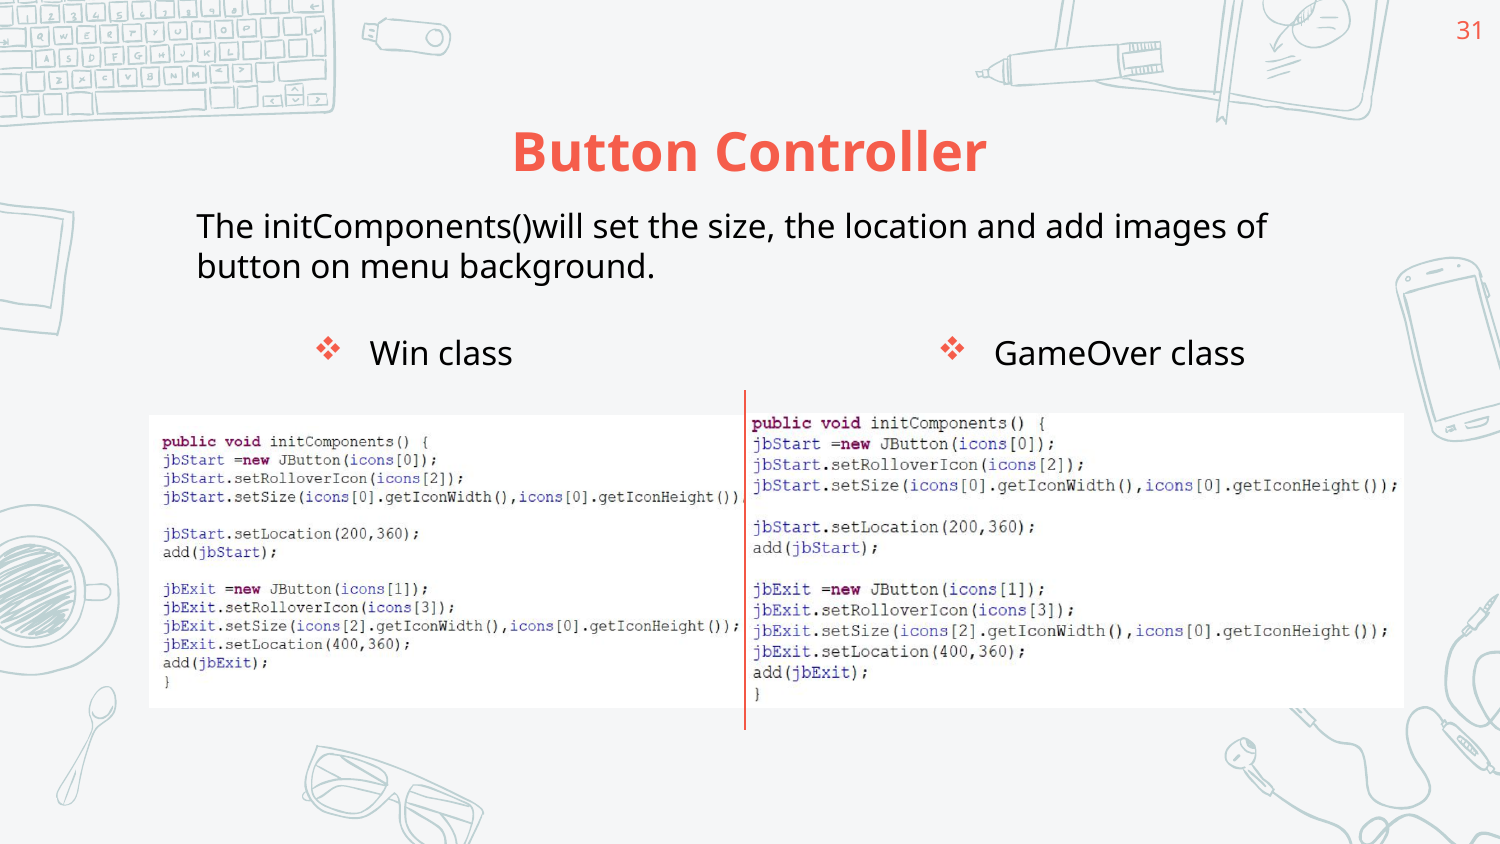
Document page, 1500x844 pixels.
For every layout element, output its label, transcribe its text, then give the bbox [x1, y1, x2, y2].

picture [149, 415, 744, 708]
slide_number 31 [1435, 0, 1500, 53]
picture [746, 413, 1404, 708]
title Button Controller [185, 102, 1315, 189]
text_box Win class [279, 317, 662, 414]
text_box GameOver class [903, 317, 1286, 411]
list The initComponents()will set the size, the location and add images of button on menu background. [162, 189, 1377, 301]
